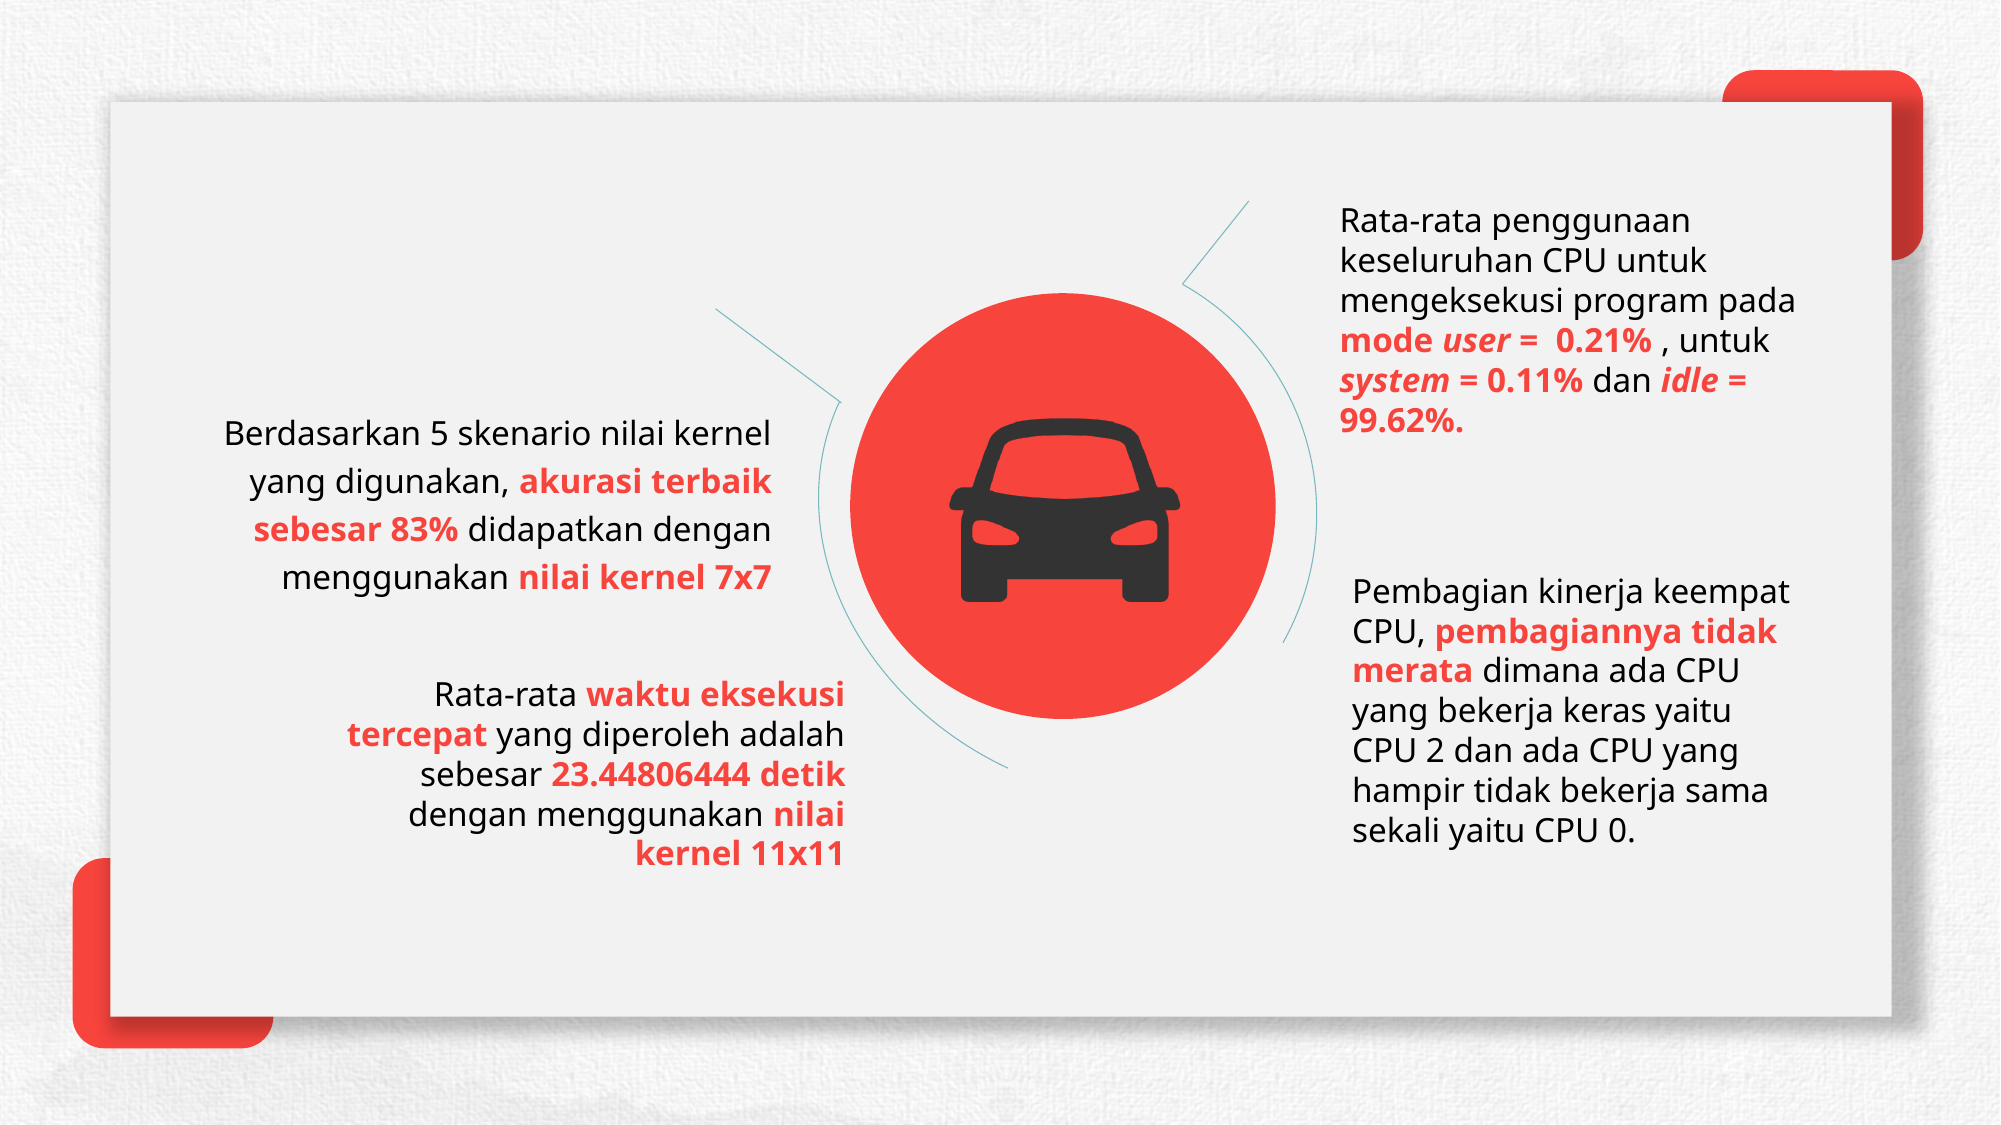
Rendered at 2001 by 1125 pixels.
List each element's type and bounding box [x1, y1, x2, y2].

picture [0, 0, 2000, 1125]
text_box [715, 308, 842, 403]
text_box [1182, 200, 1249, 285]
text_box [850, 293, 1276, 719]
text_box [72, 70, 1924, 1049]
